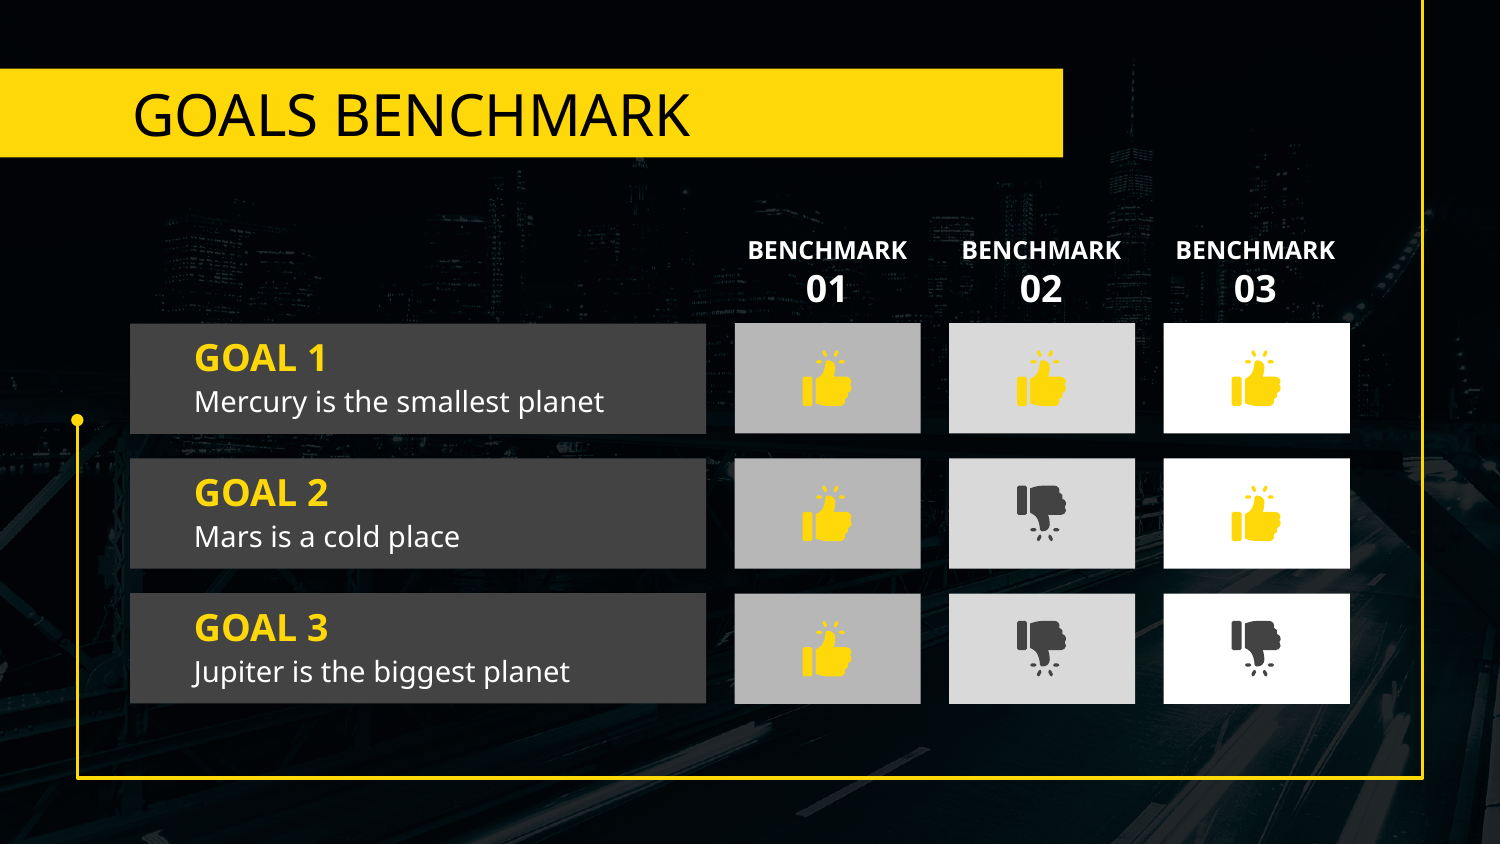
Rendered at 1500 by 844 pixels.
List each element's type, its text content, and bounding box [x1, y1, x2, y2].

text_box Mercury is the smallest planet [178, 386, 706, 431]
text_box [1231, 620, 1282, 677]
text_box BENCHMARK 02 [944, 242, 1139, 303]
text_box BENCHMARK 01 [730, 242, 925, 303]
text_box GOAL 3 [178, 596, 706, 657]
text_box [734, 323, 921, 434]
picture [0, 0, 1500, 844]
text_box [802, 350, 853, 407]
text_box [949, 593, 1136, 704]
text_box BENCHMARK 03 [1158, 242, 1353, 303]
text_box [802, 485, 853, 542]
text_box [949, 458, 1136, 569]
text_box [1163, 323, 1350, 434]
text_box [1016, 350, 1068, 407]
text_box Jupiter is the biggest planet [178, 657, 706, 701]
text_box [1231, 350, 1282, 407]
text_box [734, 458, 921, 569]
text_box [734, 593, 921, 704]
text_box [130, 593, 707, 704]
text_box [1016, 620, 1068, 677]
text_box [949, 323, 1136, 434]
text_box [1231, 485, 1282, 542]
title GOALS BENCHMARK [116, 63, 1383, 158]
text_box GOAL 2 [178, 461, 706, 522]
text_box [130, 458, 707, 569]
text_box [802, 620, 853, 677]
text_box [1016, 485, 1068, 542]
text_box GOAL 1 [178, 325, 706, 386]
text_box [1163, 458, 1350, 569]
text_box [130, 323, 707, 434]
text_box [1163, 593, 1350, 704]
text_box Mars is a cold place [178, 522, 706, 566]
